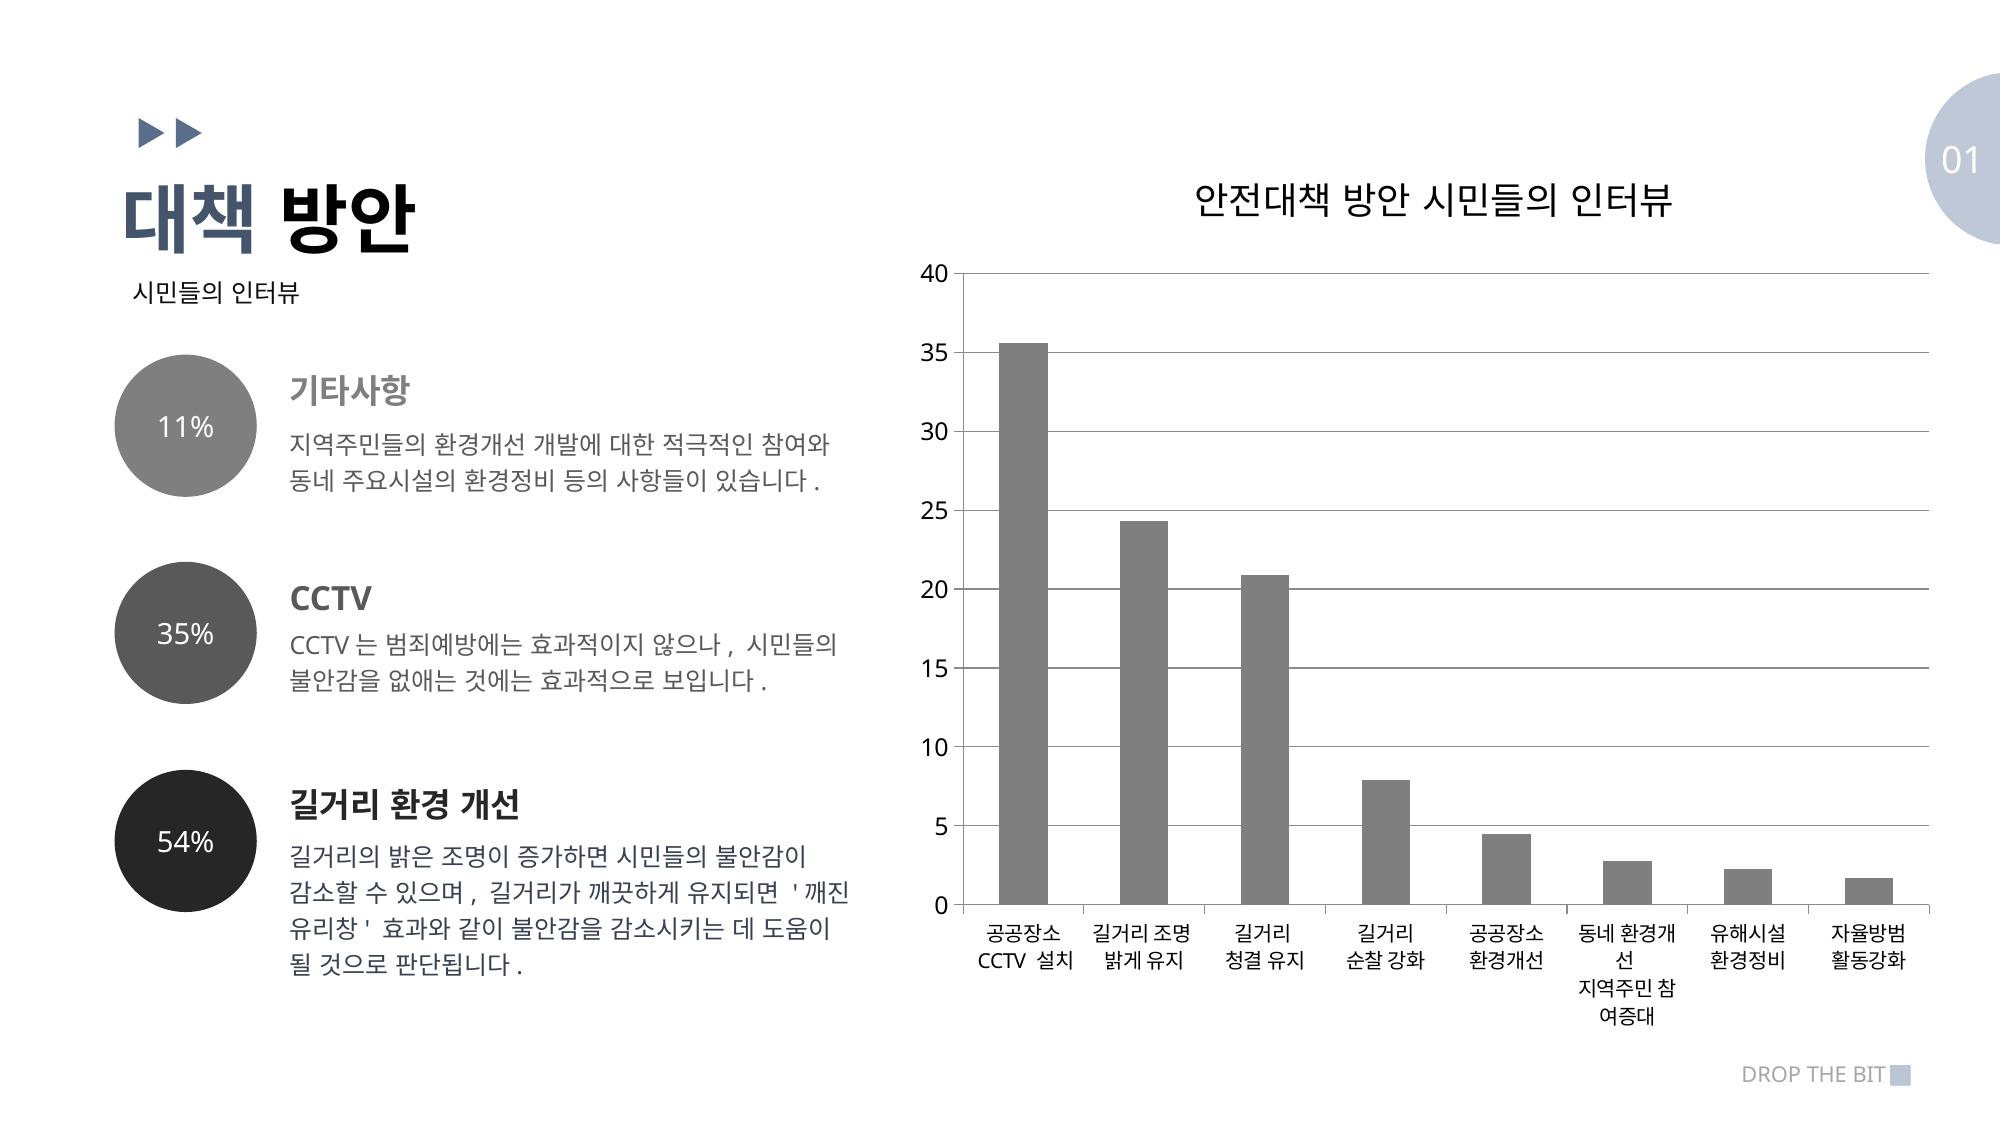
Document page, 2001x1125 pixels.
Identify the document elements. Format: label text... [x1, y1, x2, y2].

text_box 54% [113, 768, 258, 914]
text_box [1890, 1065, 1911, 1086]
text_box DROP THE BIT [1726, 1053, 1901, 1095]
text_box 35% [113, 560, 258, 706]
text_box 지역주민들의 환경개선 개발에 대한 적극적인 참여와 동네 주요시설의 환경정비 등의 사항들이 있습니다. [274, 415, 859, 503]
text_box 01 [1955, 73, 2000, 245]
text_box 길거리의 밝은 조명이 증가하면 시민들의 불안감이 감소할 수 있으며, 길거리가 깨끗하게 유지되면 '깨진 유리창' 효과와 같이 불안감을 감소시키는 데 도움이 될 것으로 판단됩니다. [274, 828, 870, 987]
text_box 시민들의 인터뷰 [117, 255, 774, 315]
chart [885, 62, 1955, 1031]
text_box CCTV는 범죄예방에는 효과적이지 않으나, 시민들의 불안감을 없애는 것에는 효과적으로 보입니다. [274, 616, 870, 703]
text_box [138, 117, 202, 149]
text_box 기타사항 [274, 362, 659, 418]
text_box 대책 방안 [106, 164, 433, 270]
text_box 11% [113, 353, 258, 498]
text_box 길거리 환경 개선 [274, 776, 659, 832]
text_box CCTV [274, 569, 659, 625]
